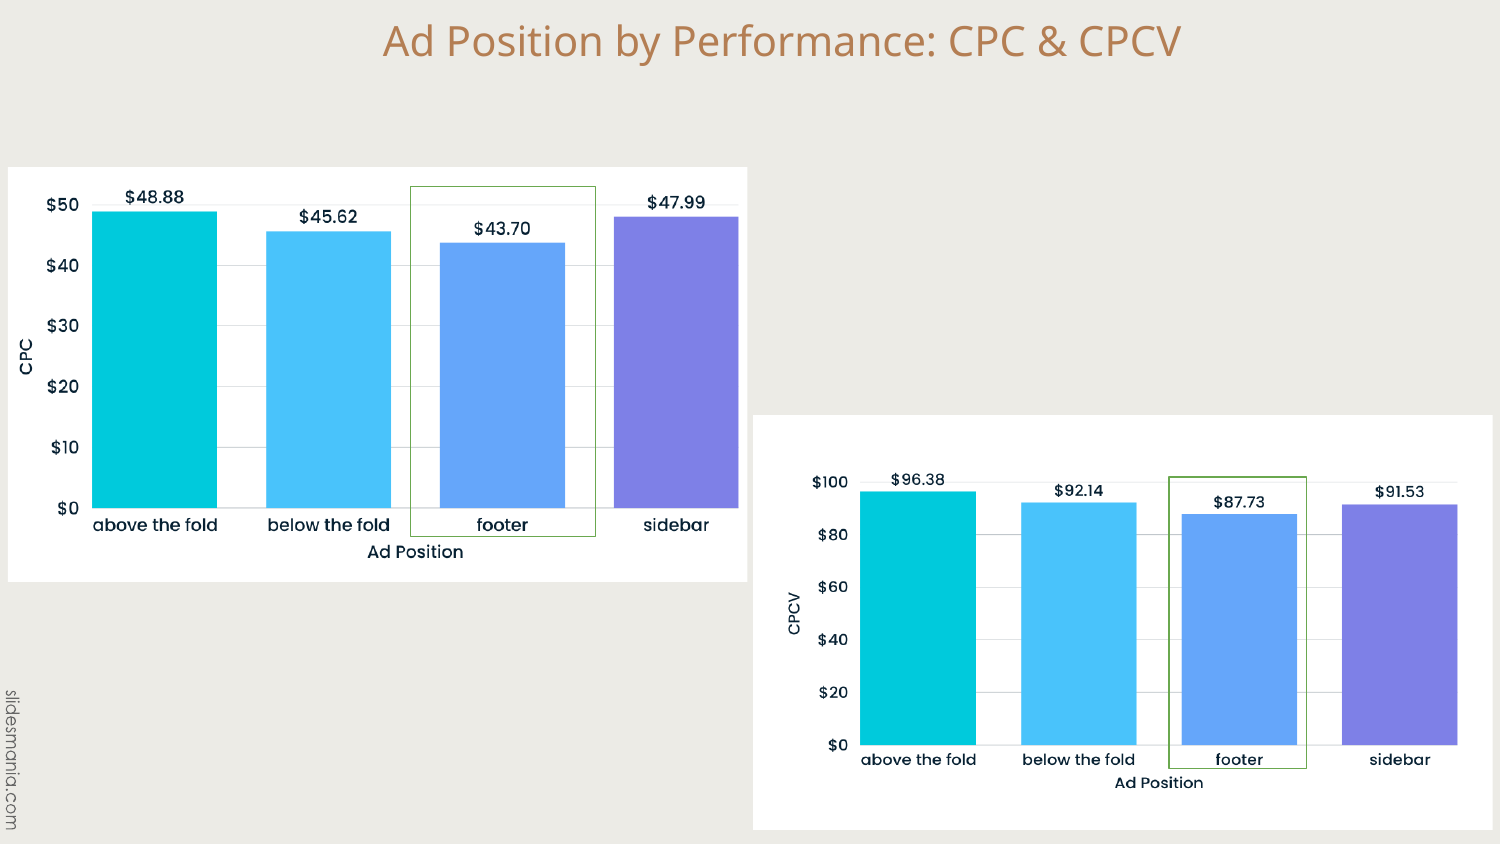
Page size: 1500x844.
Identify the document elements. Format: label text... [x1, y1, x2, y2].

picture [752, 415, 1493, 830]
picture [7, 167, 748, 582]
text_box [56, 18, 1421, 100]
text_box Ad Position by Performance: CPC & CPCV [221, 0, 1344, 80]
